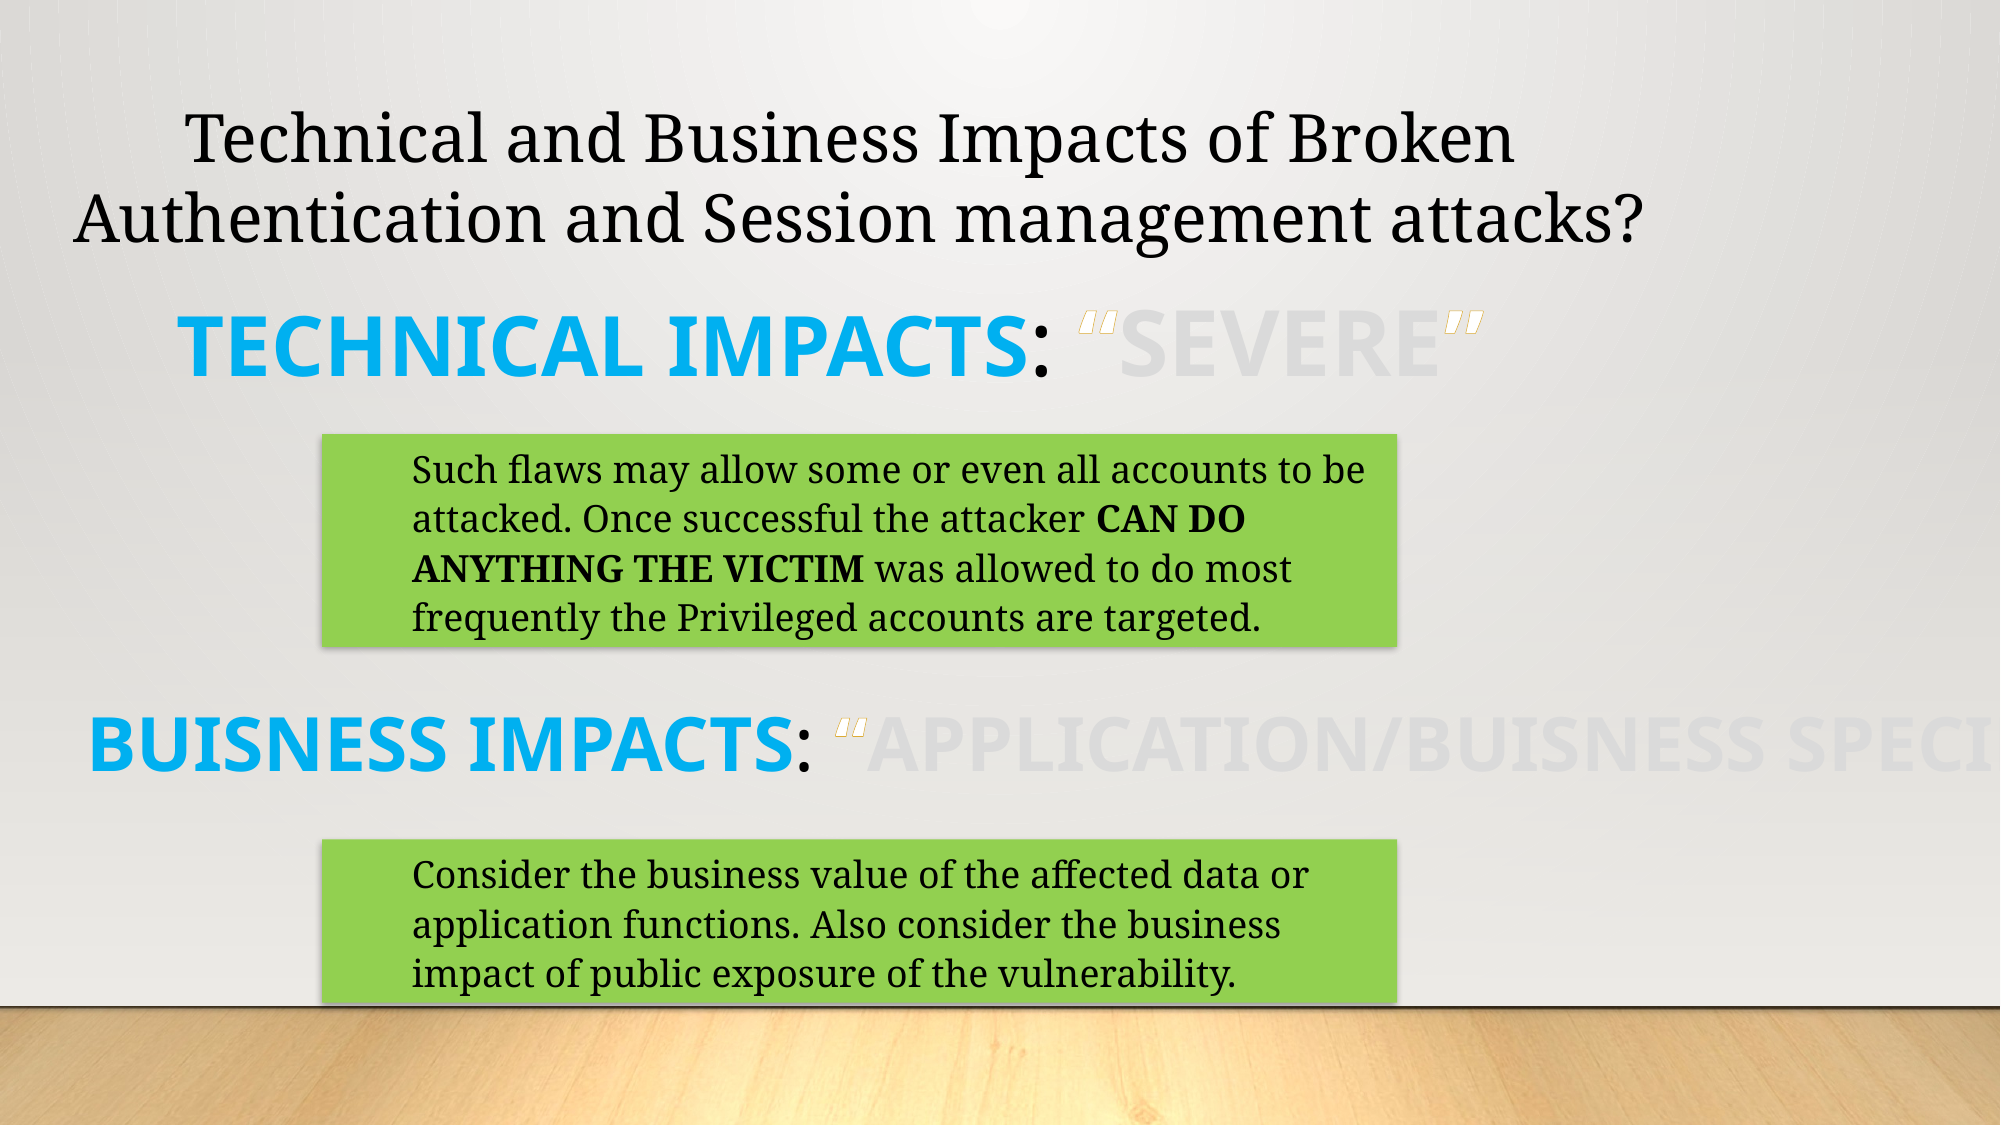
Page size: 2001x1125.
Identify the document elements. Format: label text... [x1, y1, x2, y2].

text_box Consider the business value of the affected data or application functions. Also consider the business impact of public exposure of the vulnerability. [322, 839, 1398, 1003]
text_box BUISNESS IMPACTS: “APPLICATION/BUISNESS SPECIFIC” [73, 689, 2000, 794]
text_box TECHNICAL IMPACTS: “SEVERE” [161, 277, 1500, 403]
text_box Such flaws may allow some or even all accounts to be attacked. Once successful the attacker CAN DO ANYTHING THE VICTIM was allowed to do most frequently the Privileged accounts are targeted. [322, 434, 1398, 647]
picture [0, 1006, 2000, 1125]
text_box Technical and Business Impacts of Broken Authentication and Session management attacks? [58, 88, 1662, 264]
